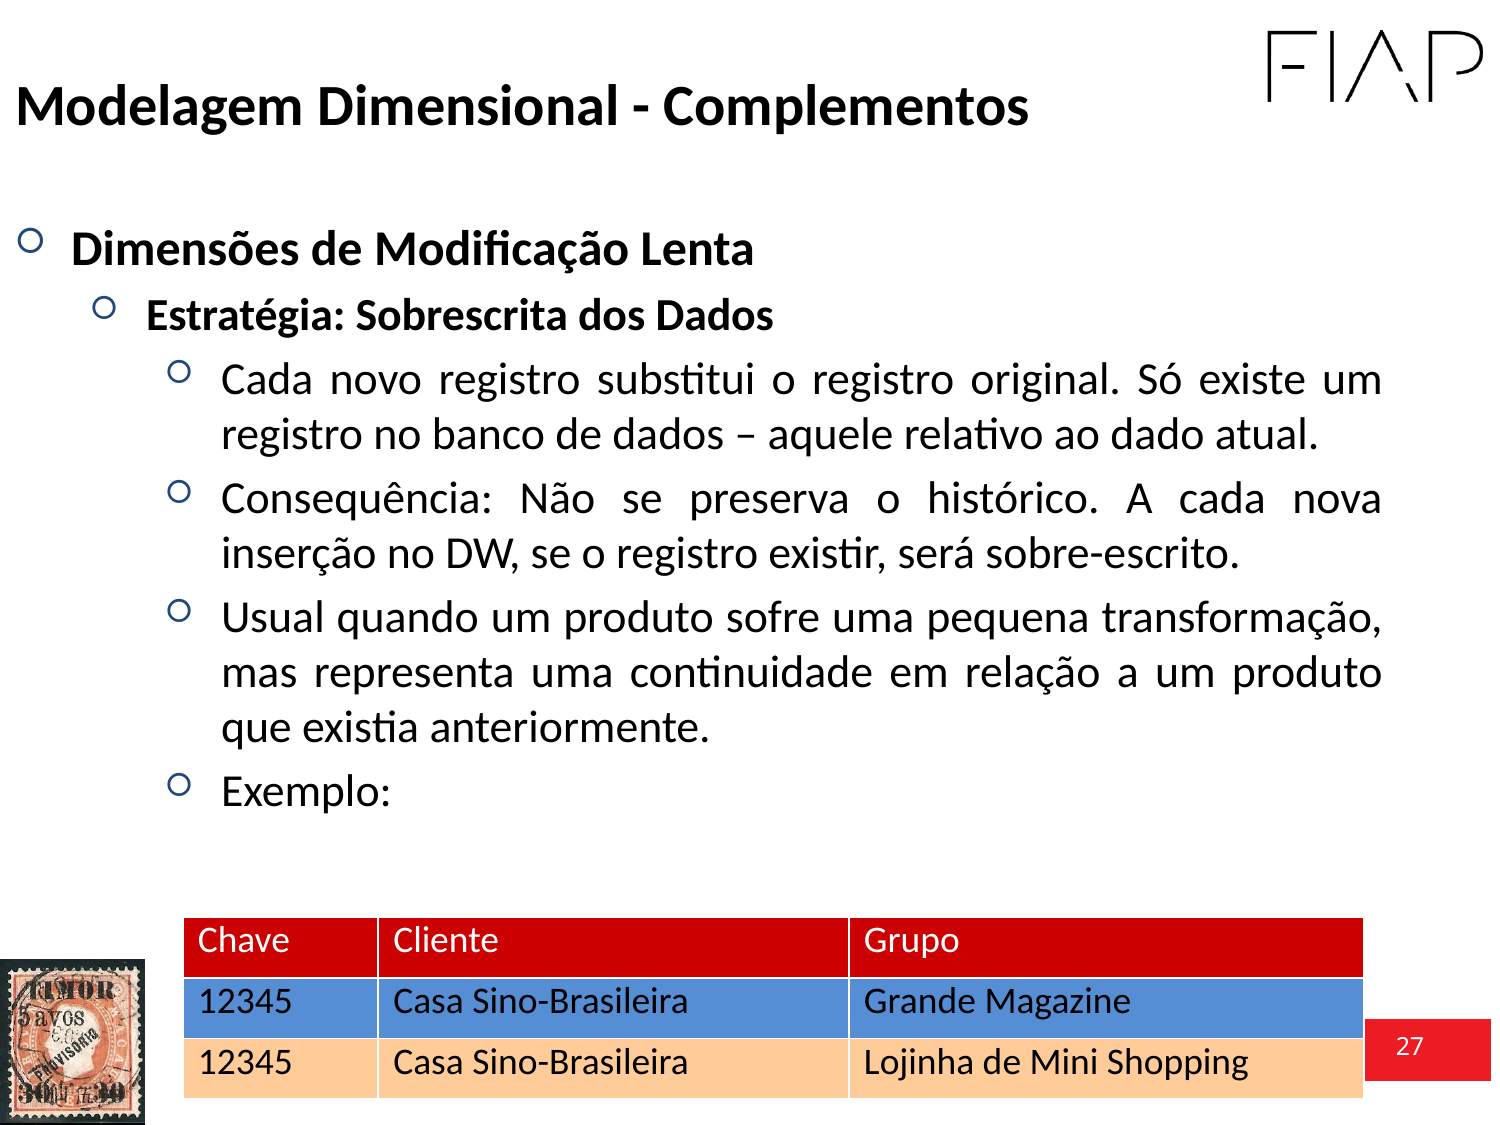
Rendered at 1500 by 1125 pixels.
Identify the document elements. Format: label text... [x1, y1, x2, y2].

table_header Cliente [379, 918, 848, 977]
text_box [37, 137, 1412, 1024]
picture [1399, 1019, 1491, 1081]
table_cell Casa Sino-Brasileira [379, 1039, 848, 1098]
table_cell Lojinha de Mini Shopping [850, 1039, 1363, 1098]
picture [1267, 30, 1483, 102]
table_cell Grande Magazine [850, 979, 1363, 1038]
table_header Chave [184, 918, 377, 977]
text_box Dimensões de Modificação Lenta Estratégia: Sobrescrita dos Dados Cada novo registro substitui o registro original. Só existe um registro no banco de dados – aquele relativo ao dado atual. Consequência: Não se preserva o histórico. A cada nova inserção no DW, se o registro existir, será sobre-escrito. Usual quando um produto sofre uma pequena transformação, mas representa uma continuidade em relação a um produto que existia anteriormente. Exemplo: [0, 208, 1399, 1106]
table_header Grupo [850, 918, 1363, 977]
table_cell 12345 [184, 1039, 377, 1098]
table_cell 12345 [184, 979, 377, 1038]
picture [0, 959, 145, 1125]
picture [1399, 1039, 1405, 1050]
title Modelagem Dimensional - Complementos [0, 18, 1205, 185]
table_cell Casa Sino-Brasileira [379, 979, 848, 1038]
